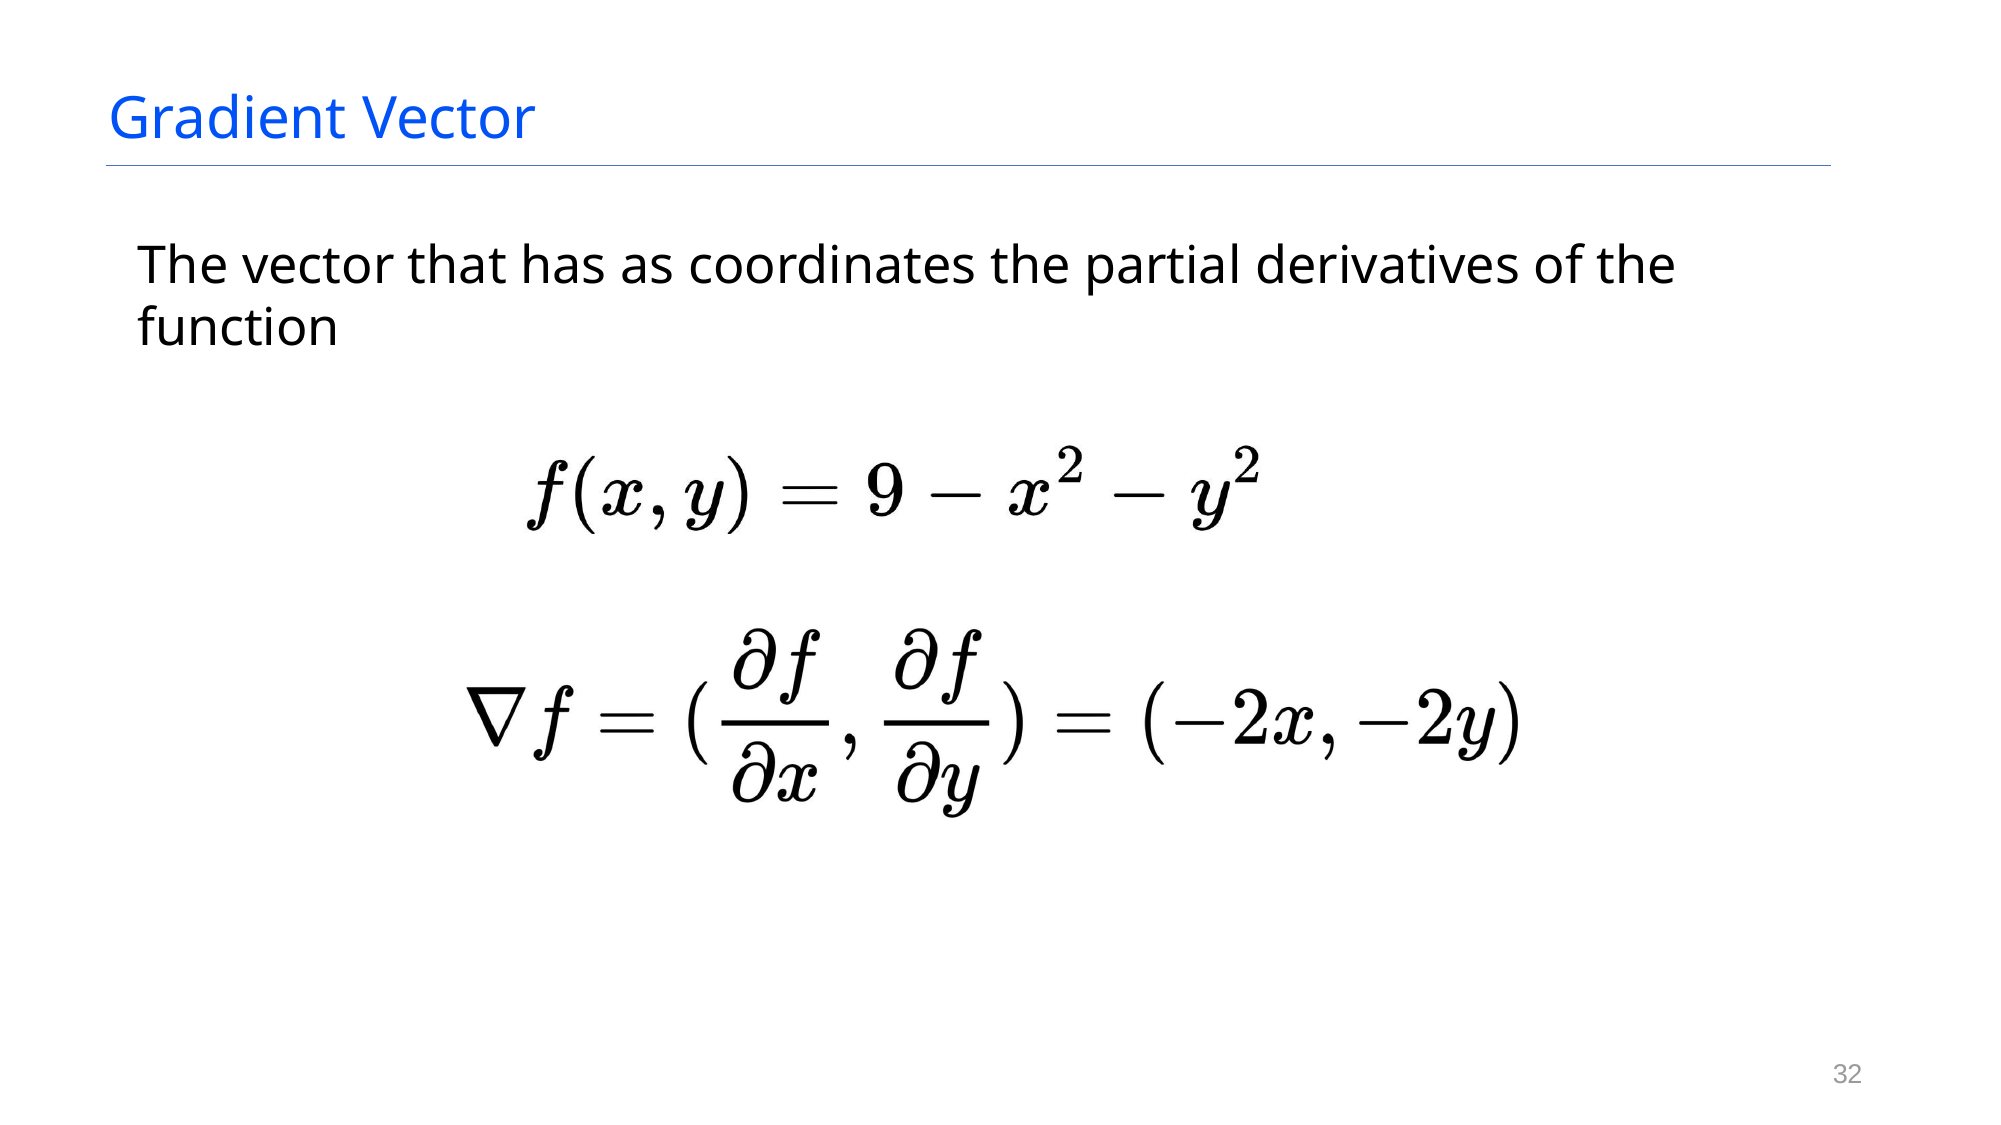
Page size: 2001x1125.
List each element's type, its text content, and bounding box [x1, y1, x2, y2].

text_box Gradient Vector [106, 38, 1832, 150]
picture [523, 445, 1261, 534]
text_box The vector that has as coordinates the partial derivatives of the function [135, 229, 1787, 357]
slide_number 32 [1412, 746, 1863, 1125]
picture [465, 626, 1519, 818]
